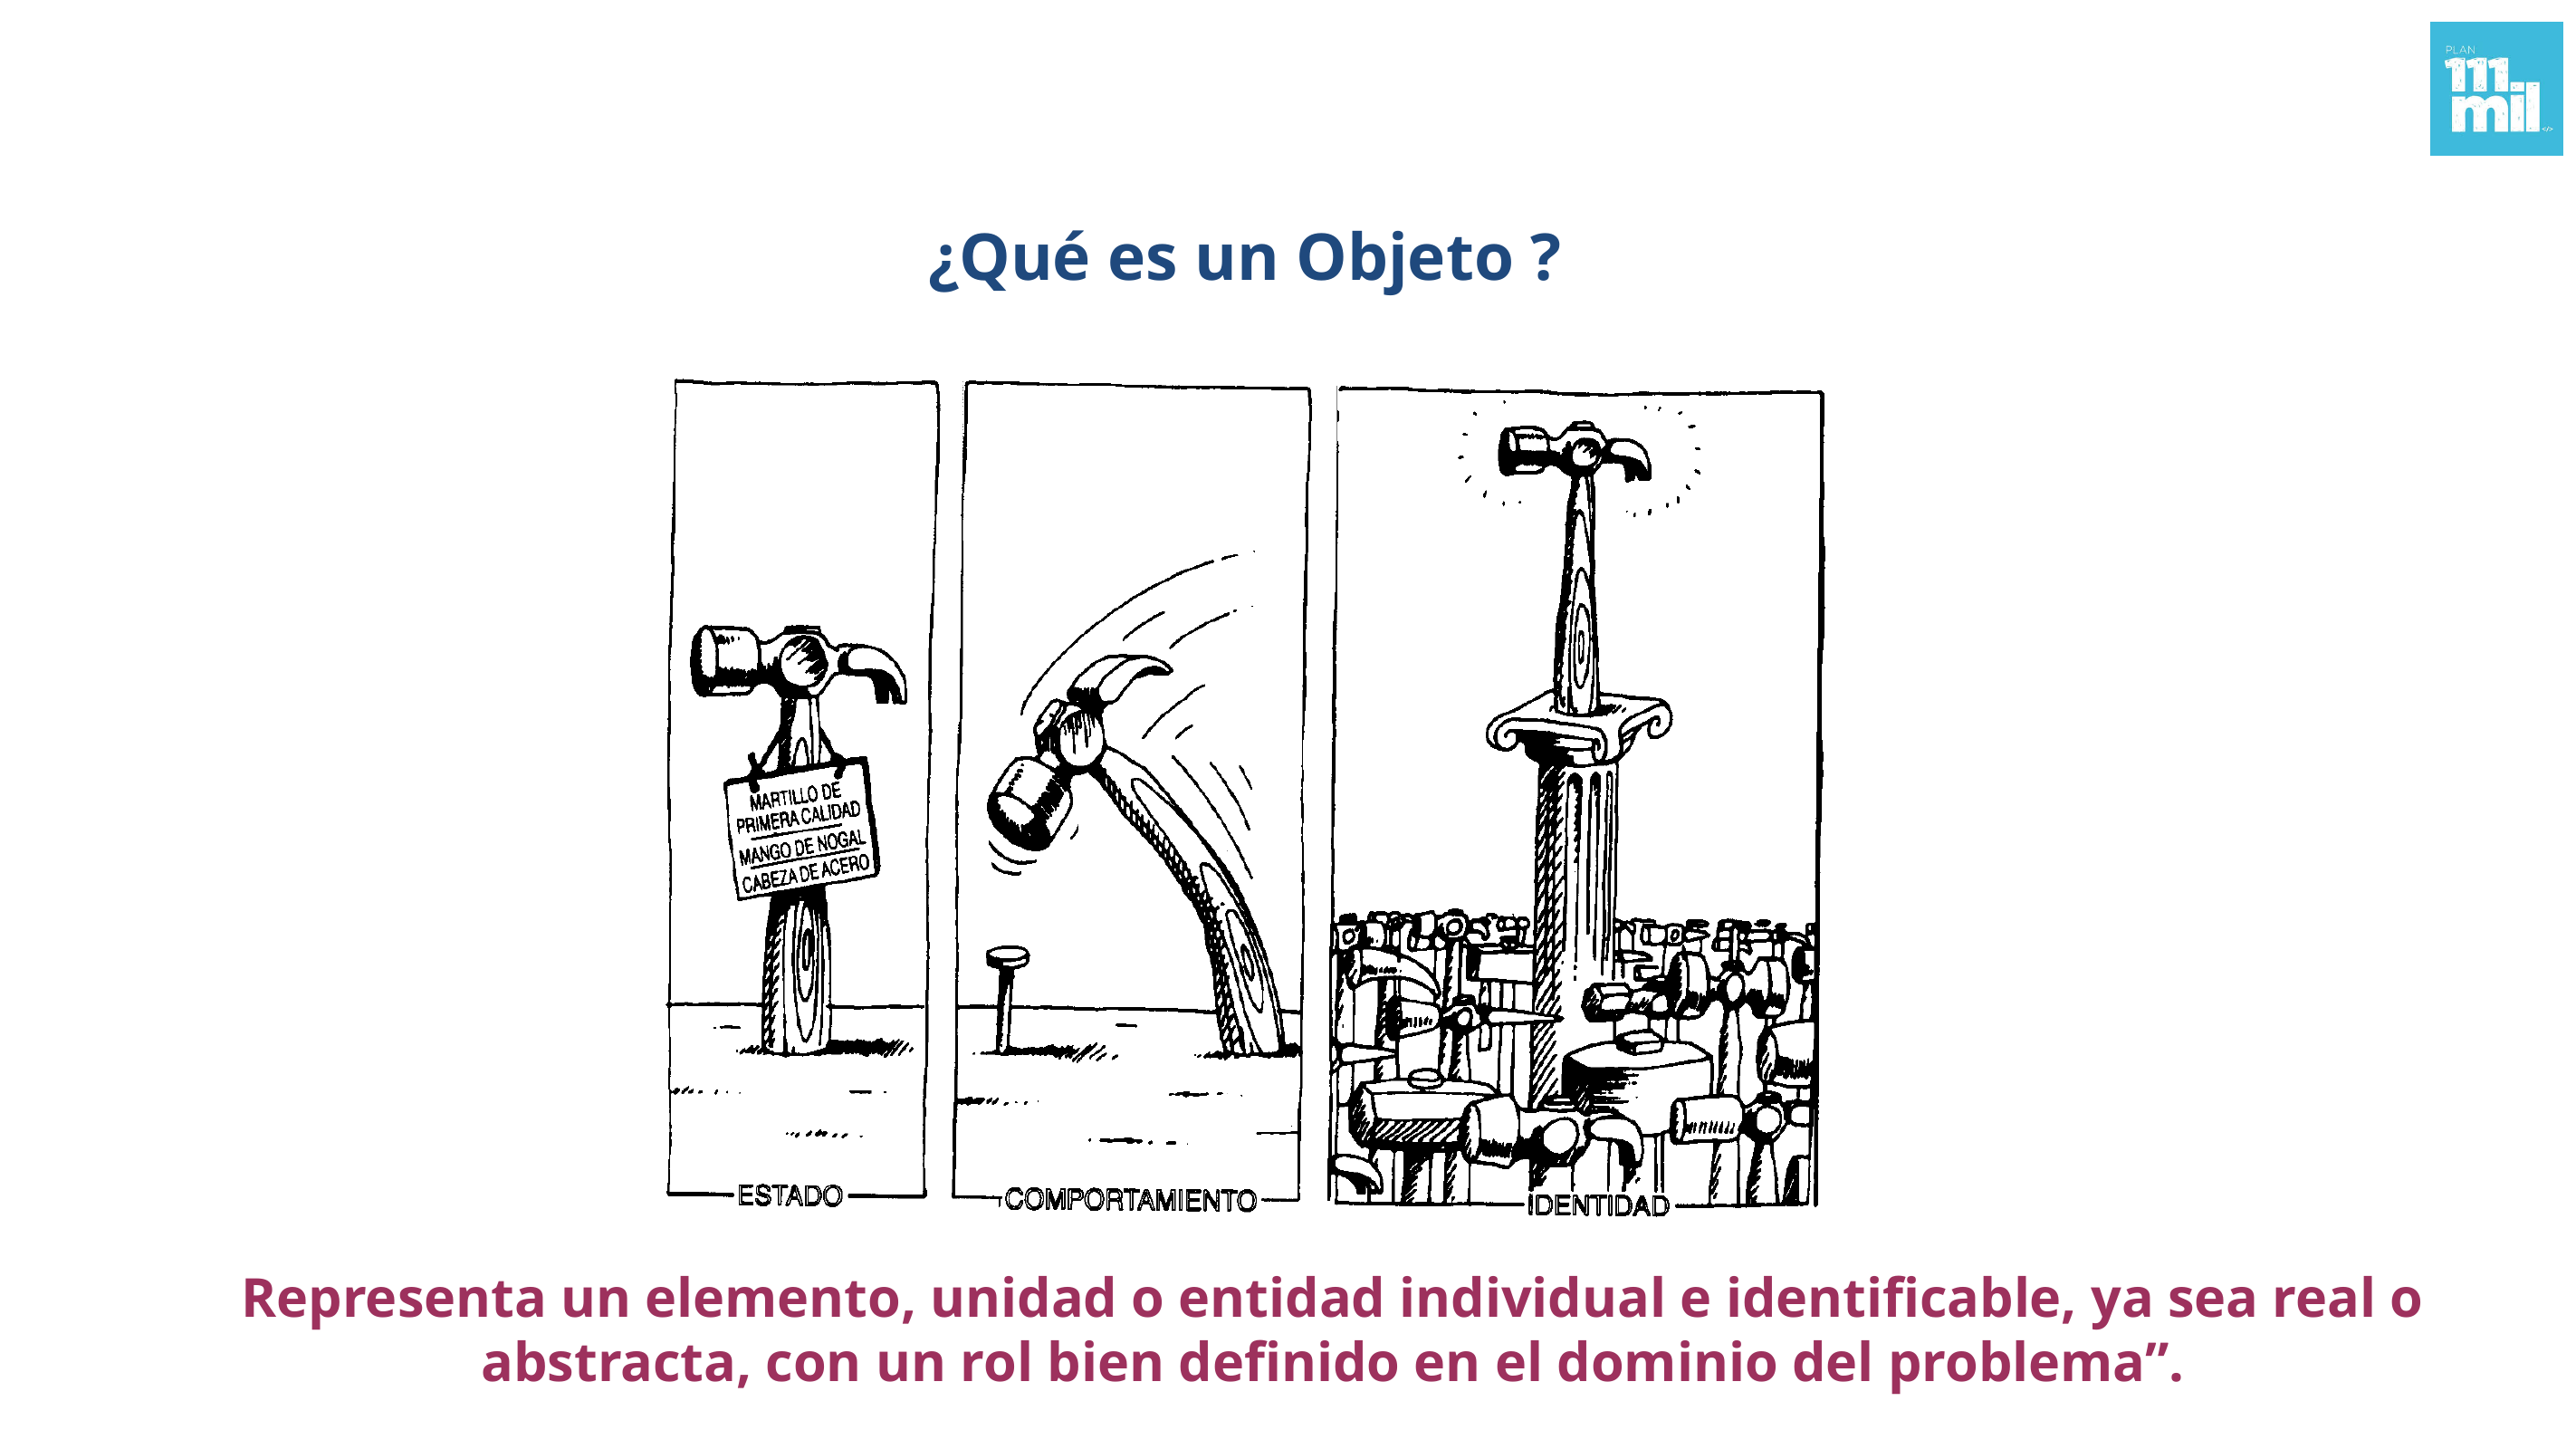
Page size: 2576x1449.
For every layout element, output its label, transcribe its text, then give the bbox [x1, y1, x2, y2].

text_box Representa un elemento, unidad o entidad individual e identificable, ya sea real o abstracta, con un rol bien definido en el dominio del problema”. [116, 1256, 2551, 1399]
picture [2430, 22, 2563, 156]
text_box ¿Qué es un Objeto ? [914, 208, 1576, 301]
picture [607, 320, 1883, 1239]
